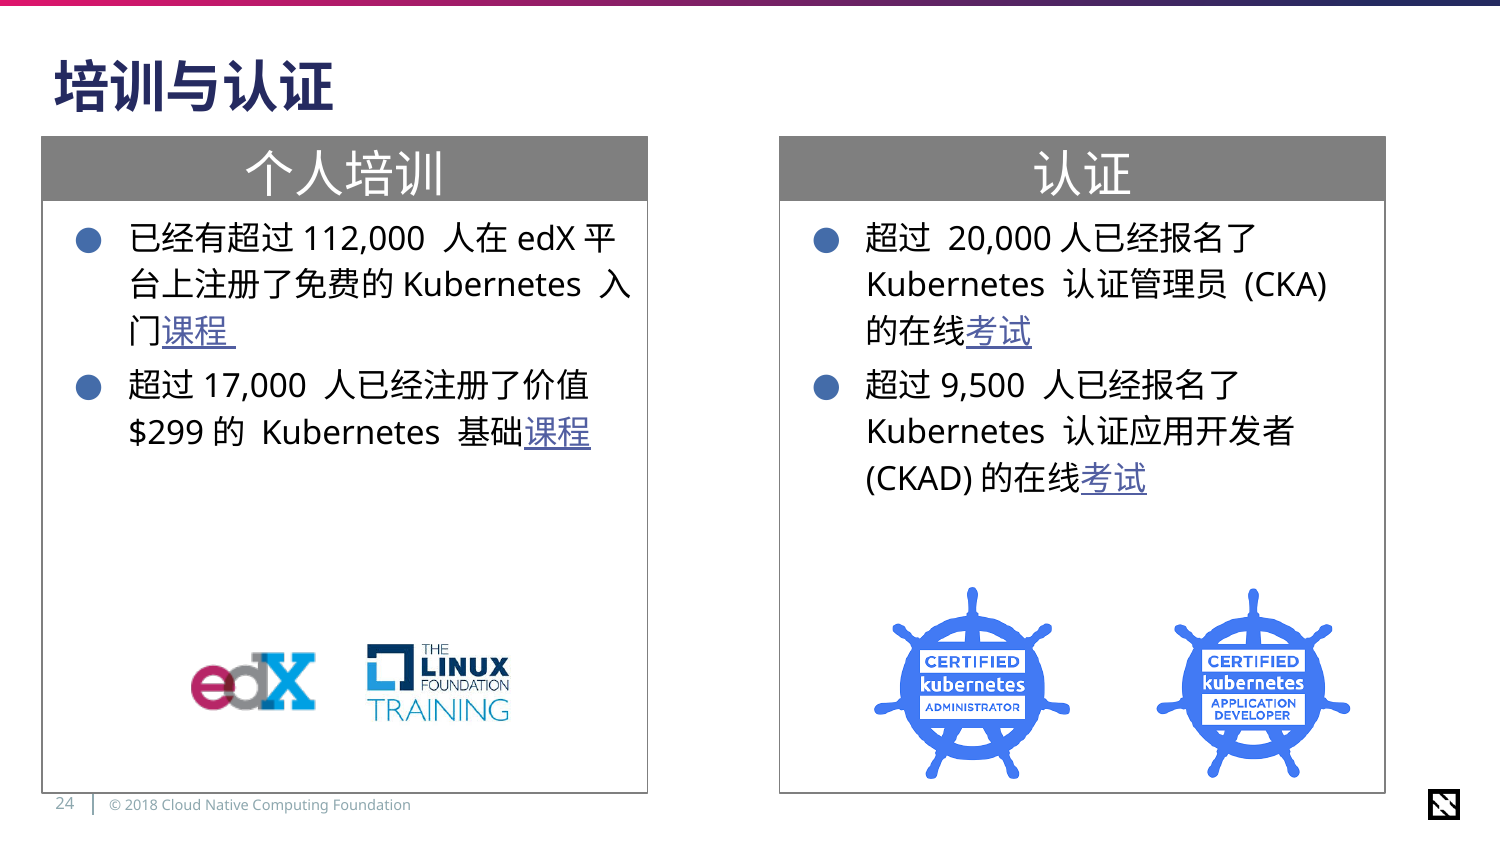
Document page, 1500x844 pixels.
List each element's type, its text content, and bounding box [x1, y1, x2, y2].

text_box 认证 [779, 136, 1386, 200]
list 超过 20,000人已经报名了Kubernetes 认证管理员 (CKA) 的在线考试 超过9,500 人已经报名了Kubernetes 认证应用开发者 (CKAD)的在线考试 [779, 200, 1386, 793]
picture [1428, 789, 1460, 820]
text_box 个人培训 [42, 136, 648, 200]
picture [874, 587, 1070, 779]
picture [358, 626, 517, 734]
picture [1155, 587, 1351, 779]
title 培训与认证 [42, 52, 1458, 126]
list 已经有超过112,000 人在edX平台上注册了免费的Kubernetes 入门课程 超过17,000 人已经注册了价值$299的 Kubernetes 基础课程 [42, 200, 648, 793]
picture [190, 651, 317, 715]
